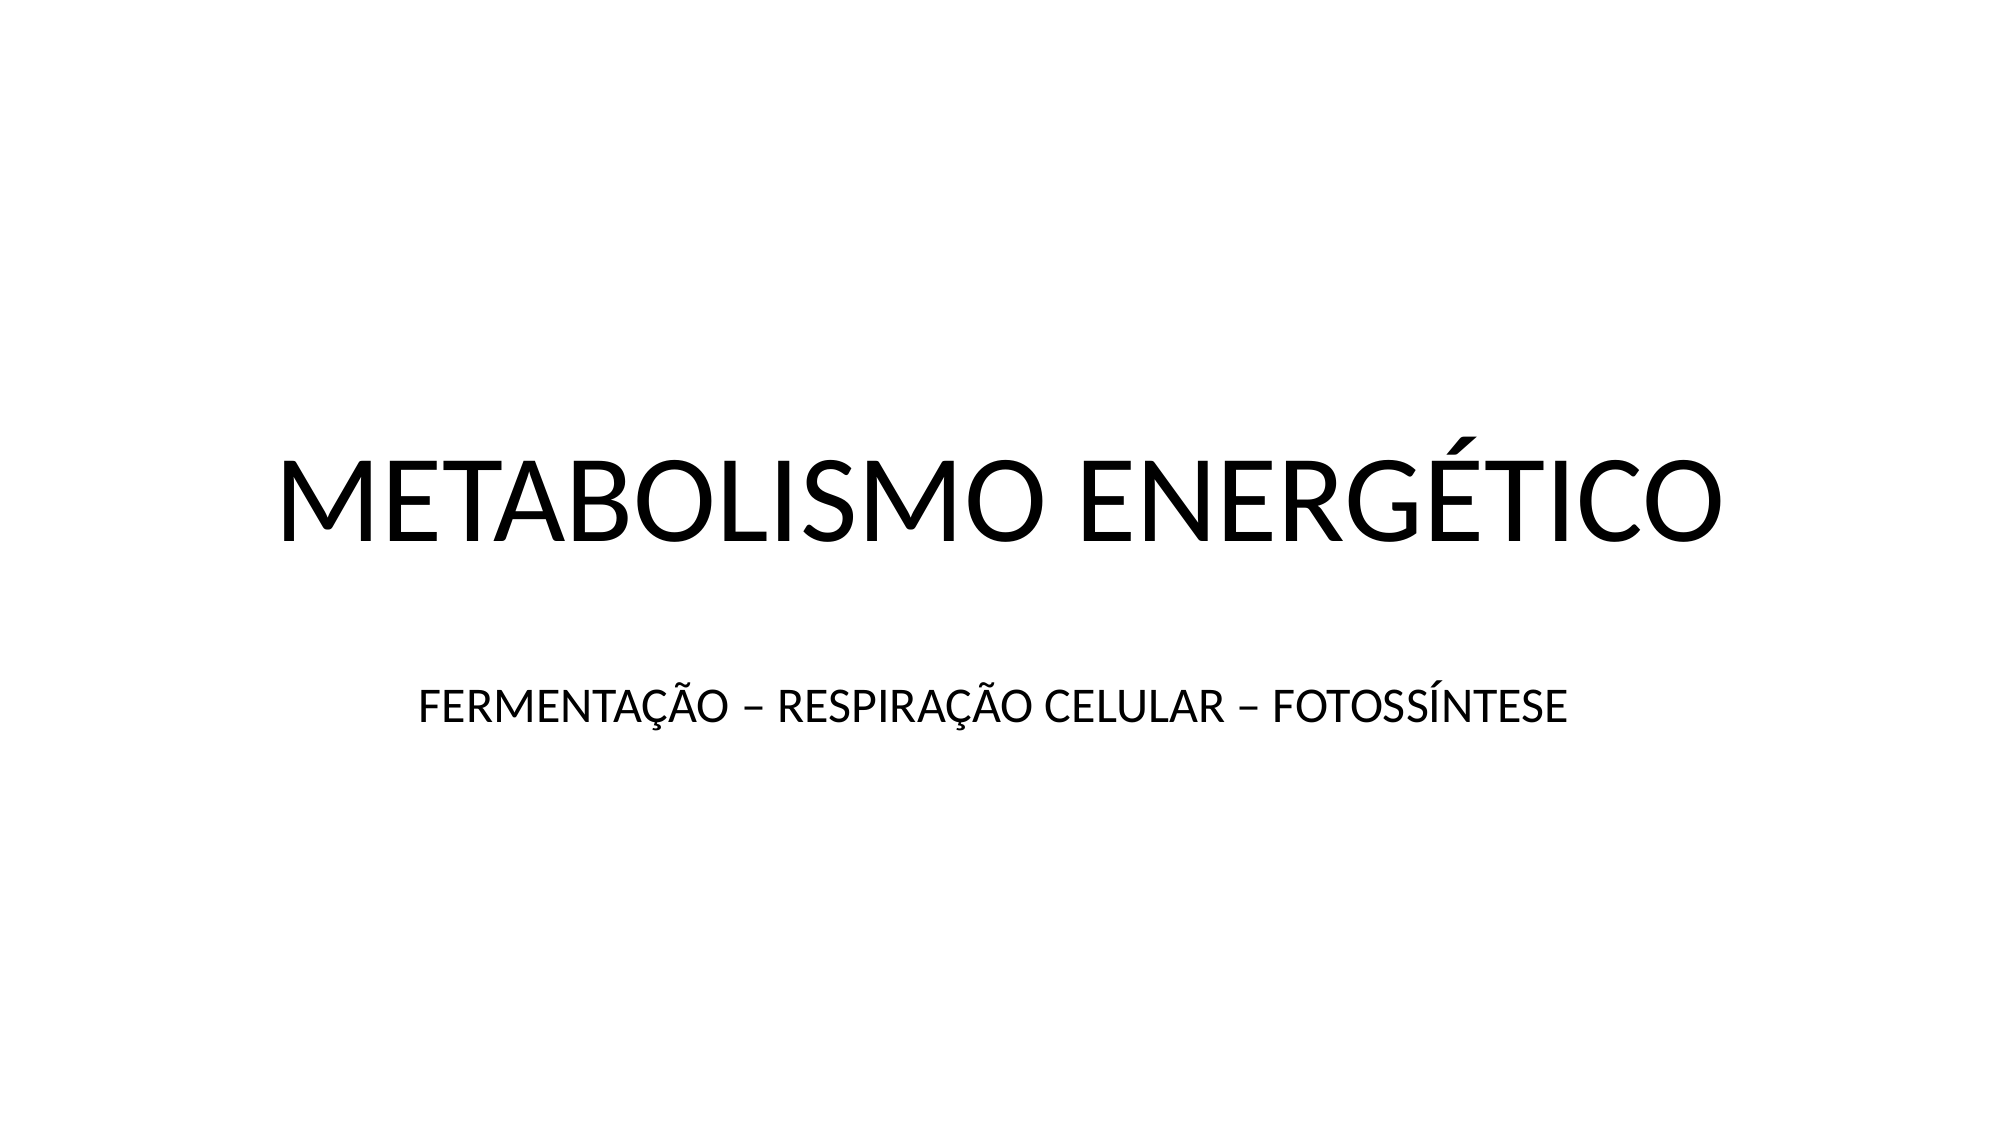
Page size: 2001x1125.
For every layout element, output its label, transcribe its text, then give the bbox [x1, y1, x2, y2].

subtitle FERMENTAÇÃO – RESPIRAÇÃO CELULAR – FOTOSSÍNTESE [249, 590, 1750, 863]
title METABOLISMO ENERGÉTICO [249, 184, 1750, 576]
